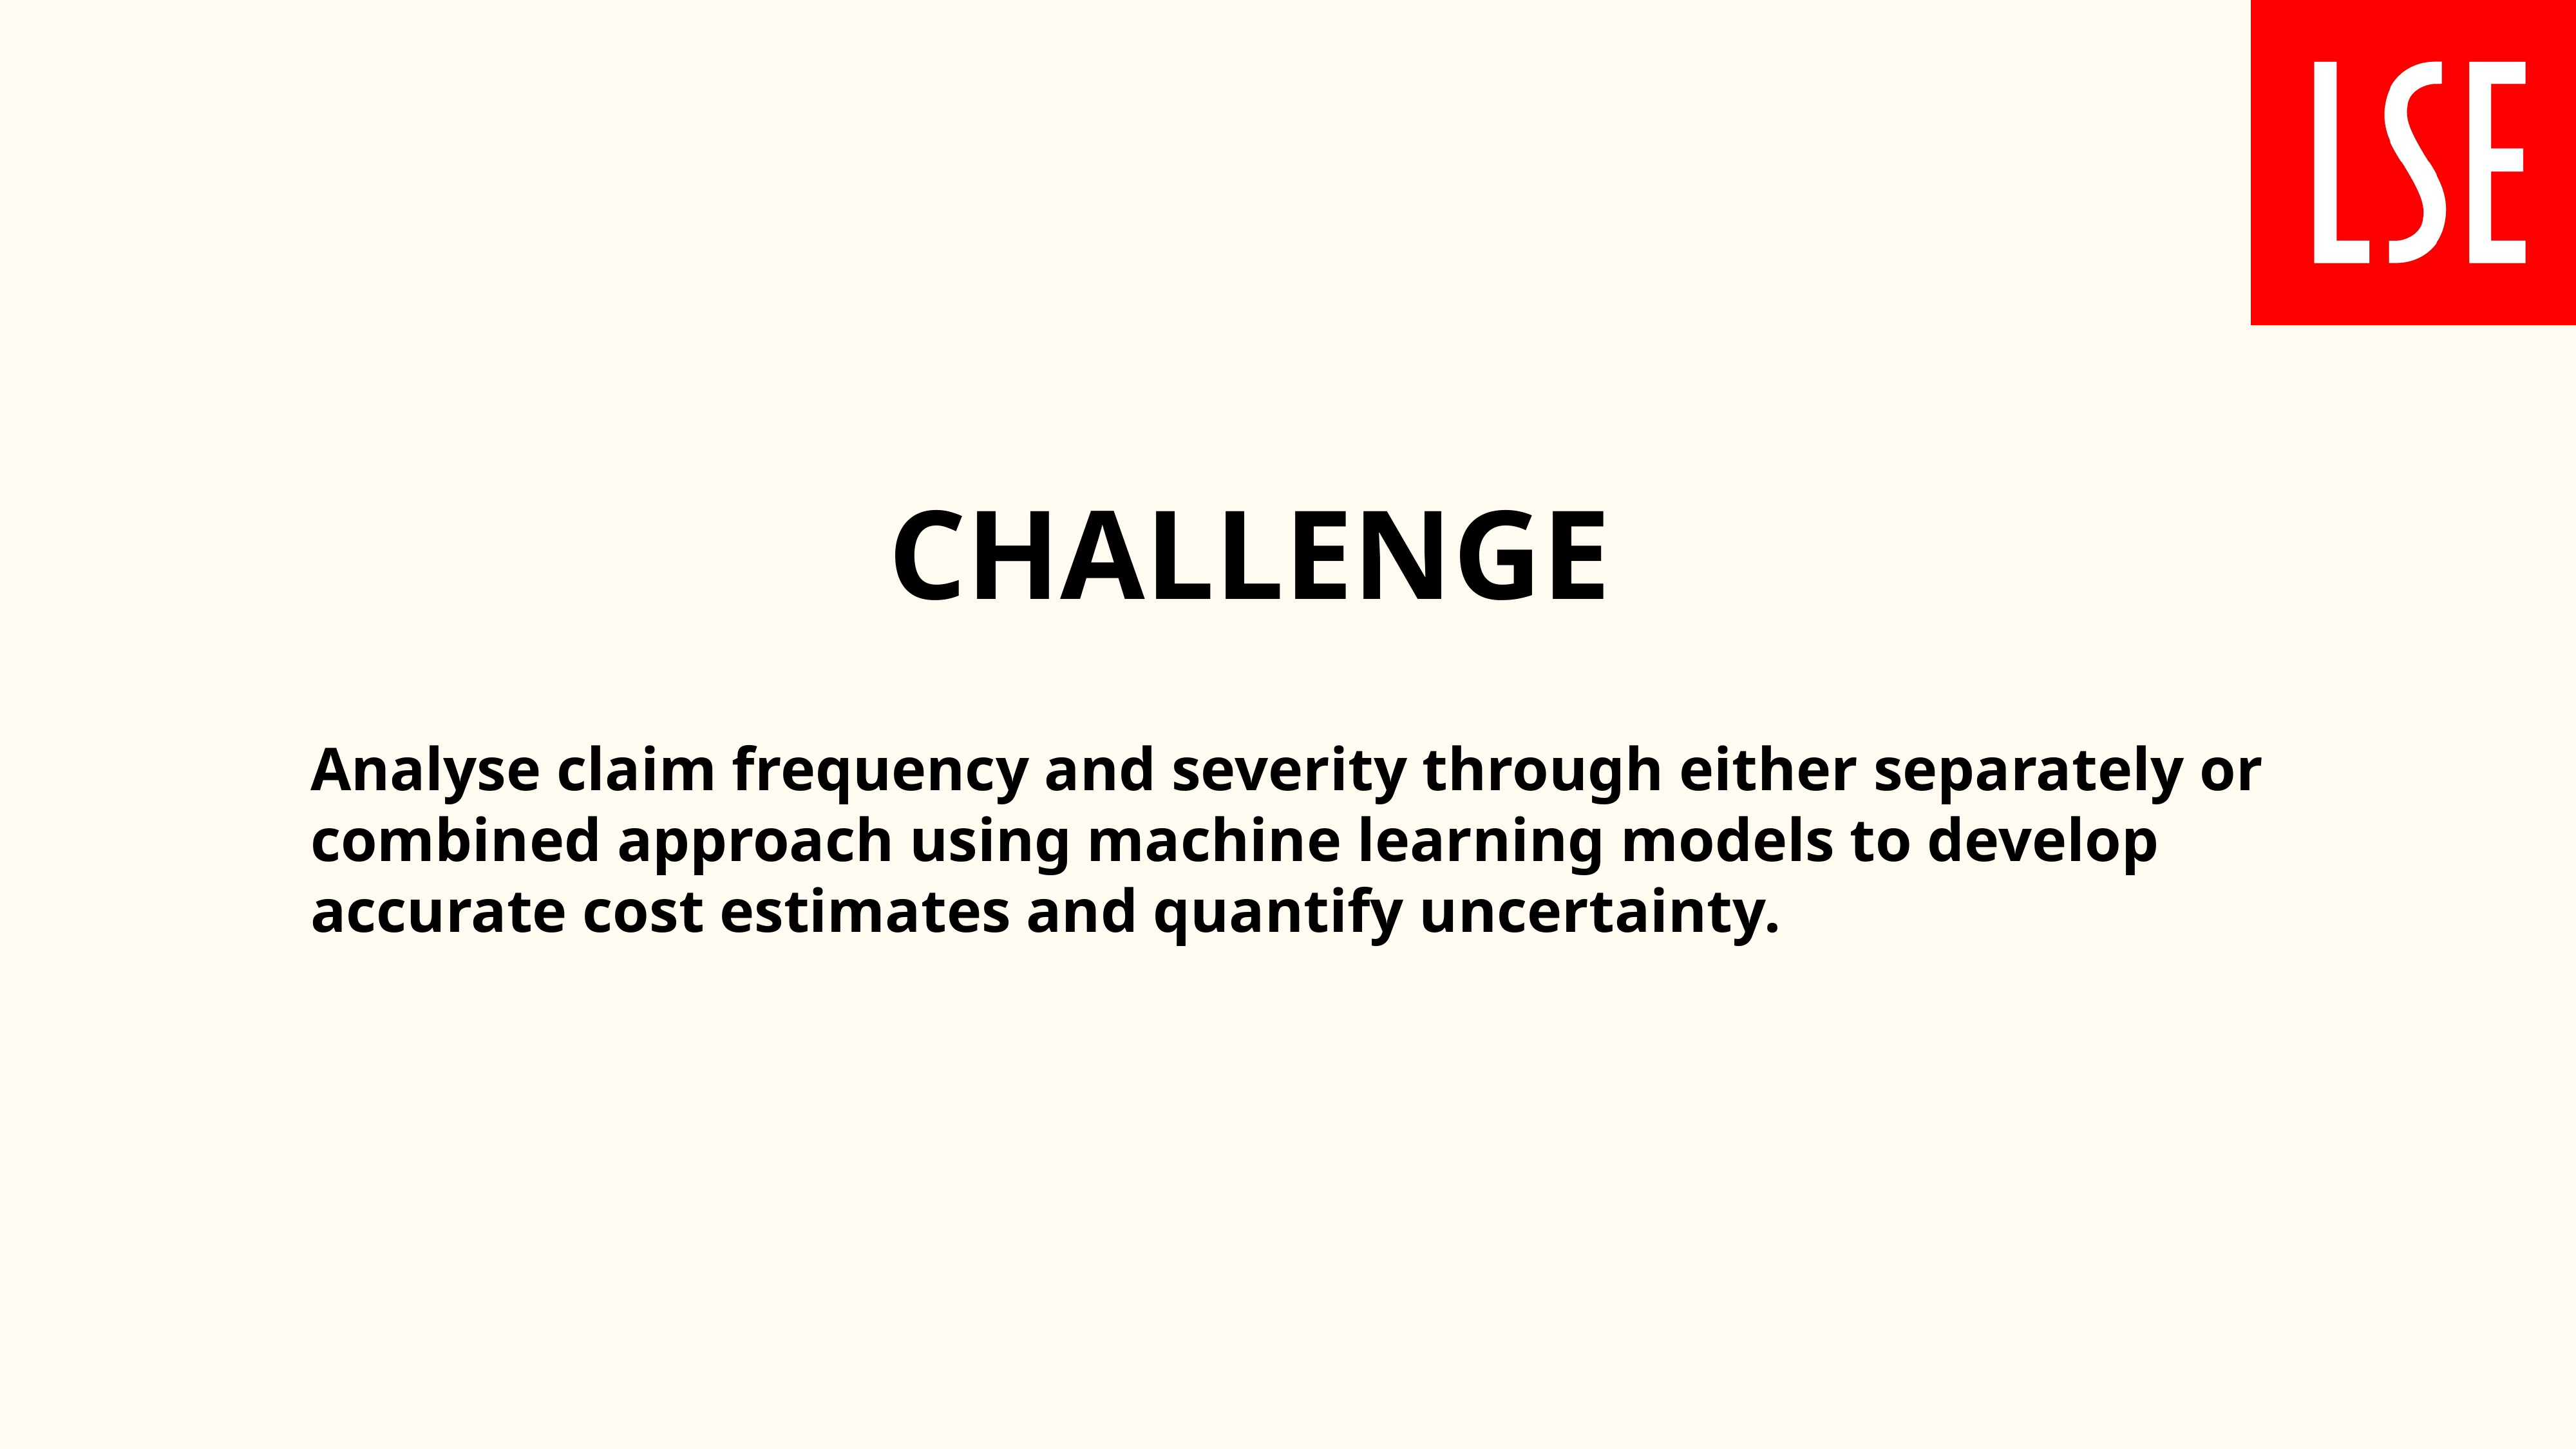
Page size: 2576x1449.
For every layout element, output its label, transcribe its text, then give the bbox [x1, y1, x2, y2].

picture [2250, 0, 2576, 326]
title CHALLENGE [195, 499, 2304, 629]
text_box Analyse claim frequency and severity through either separately or combined approach using machine learning models to develop accurate cost estimates and quantify uncertainty. [305, 726, 2414, 1020]
